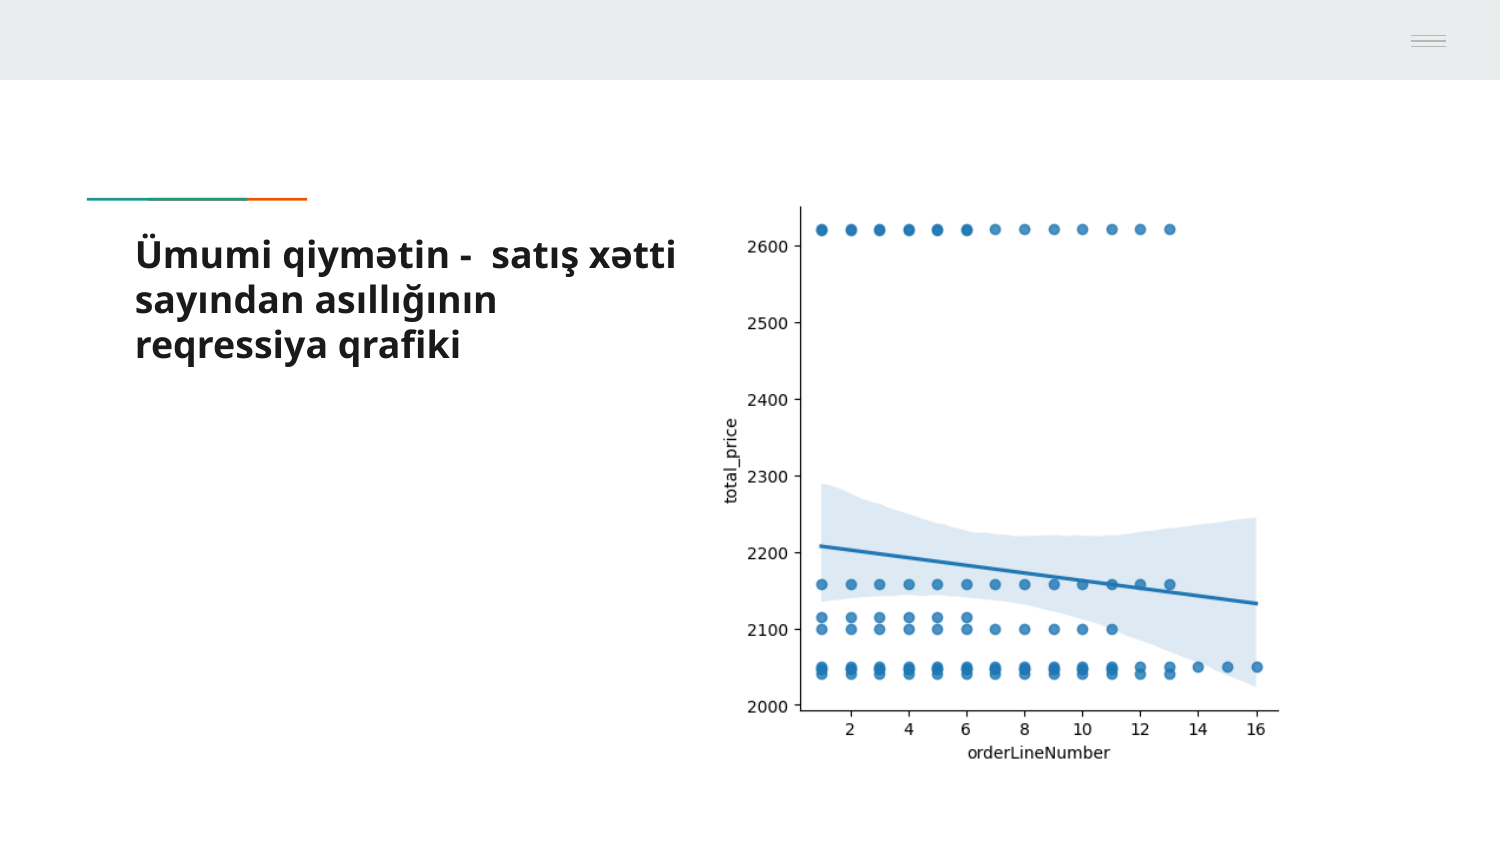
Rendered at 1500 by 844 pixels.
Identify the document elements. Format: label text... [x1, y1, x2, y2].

picture [714, 182, 1299, 788]
title Ümumi qiymətin - satış xətti sayından asıllığının reqressiya qrafiki [119, 216, 693, 443]
